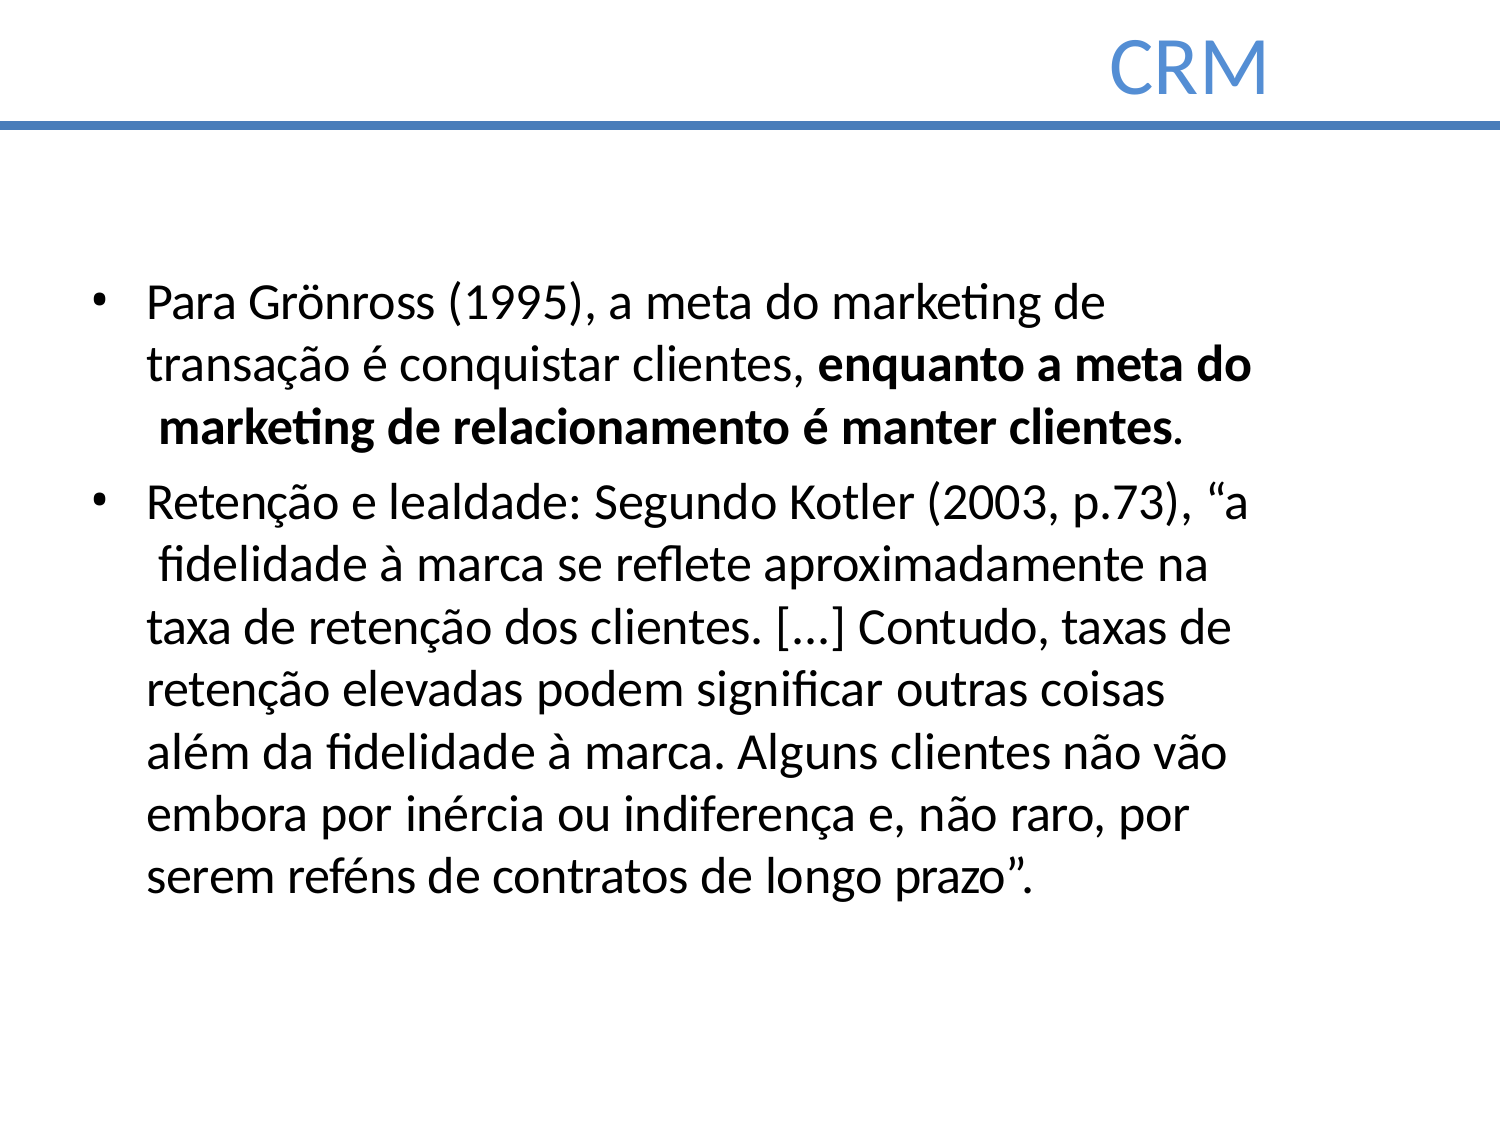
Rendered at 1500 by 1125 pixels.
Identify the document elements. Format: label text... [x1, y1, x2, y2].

text_box Para Grönross (1995), a meta do marketing de transação é conquistar clientes, enquanto a meta do marketing de relacionamento é manter clientes. Retenção e lealdade: Segundo Kotler (2003, p.73), “a fidelidade à marca se reflete aproximadamente na taxa de retenção dos clientes. [...] Contudo, taxas de retenção elevadas podem significar outras coisas além da fidelidade à marca. Alguns clientes não vão embora por inércia ou indiferença e, não raro, por serem reféns de contratos de longo prazo”. [87, 265, 1263, 905]
title CRM [226, 8, 1273, 199]
